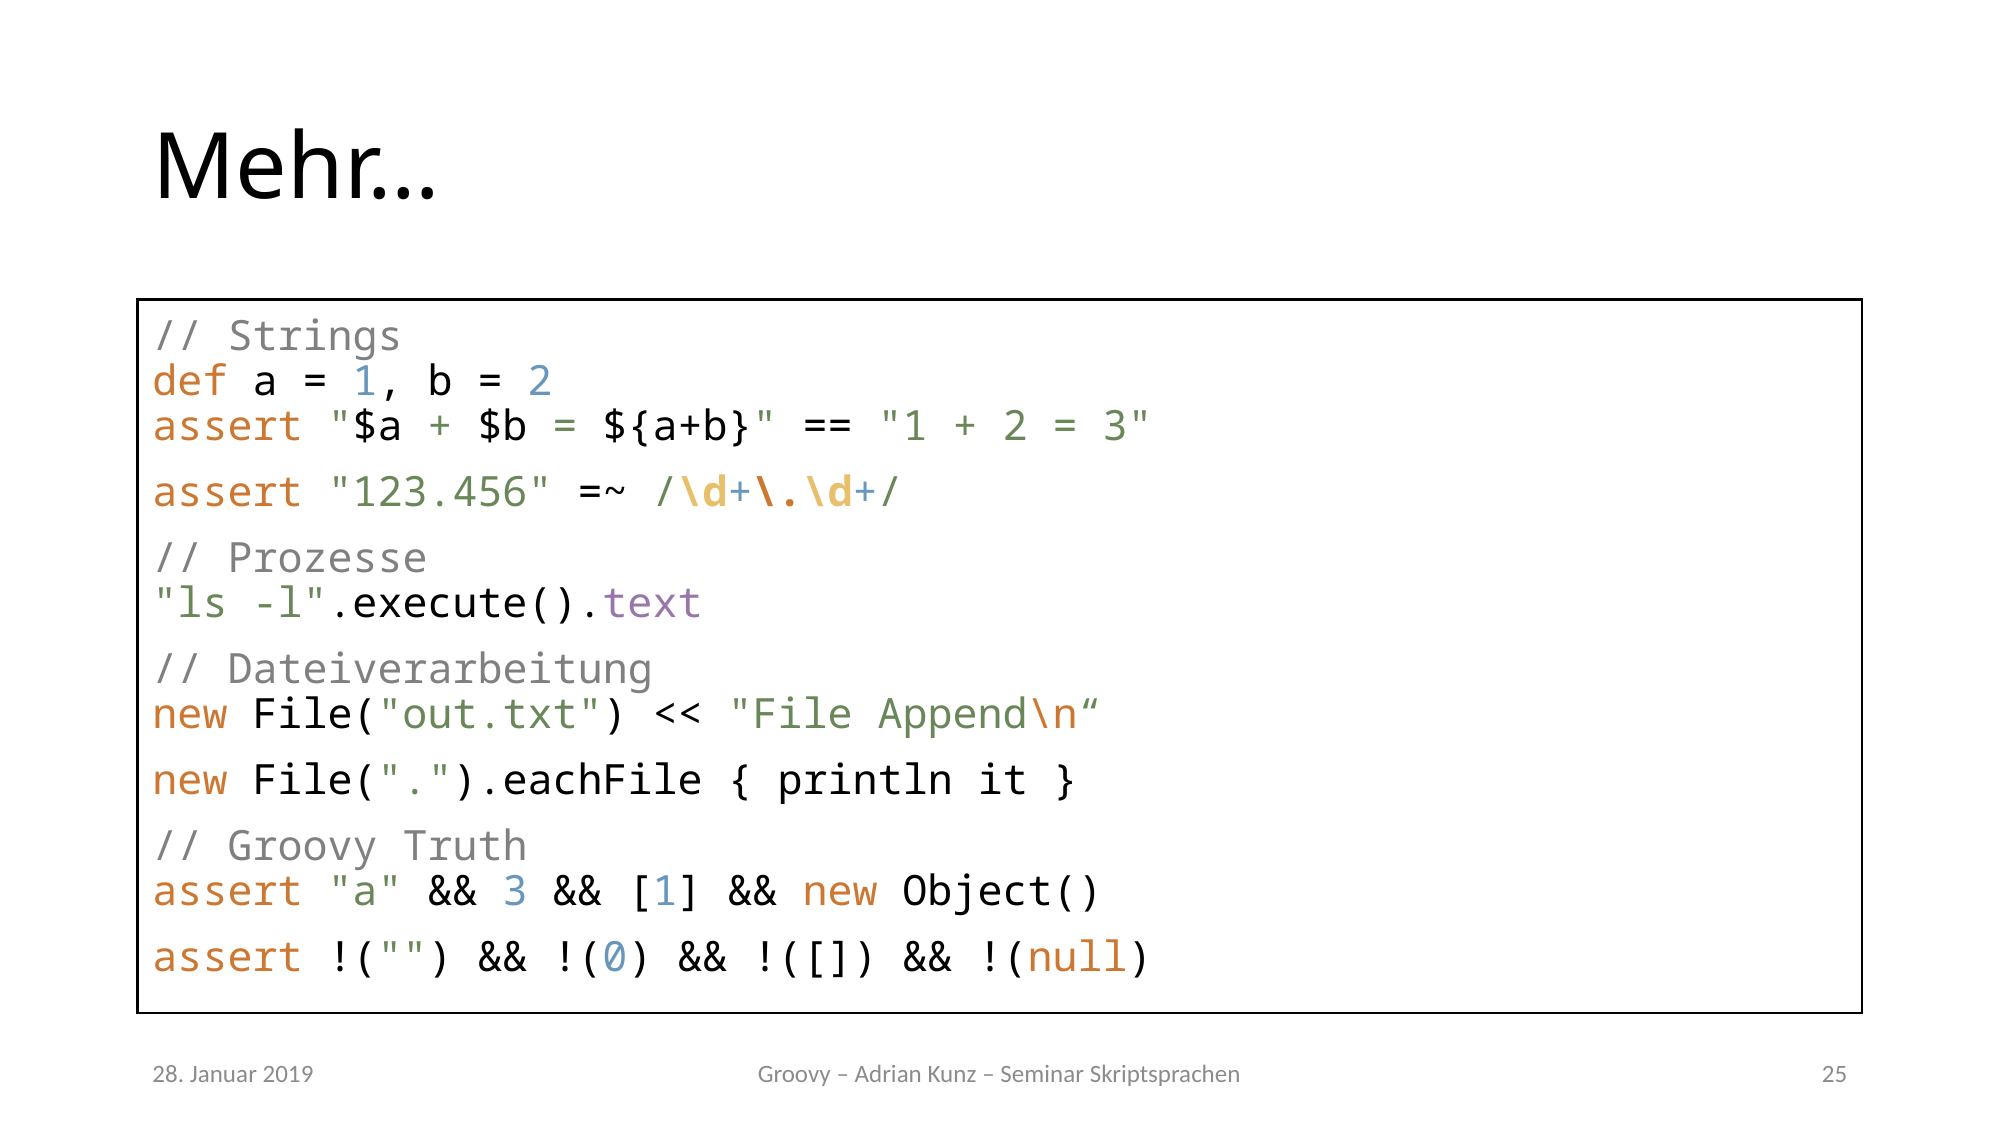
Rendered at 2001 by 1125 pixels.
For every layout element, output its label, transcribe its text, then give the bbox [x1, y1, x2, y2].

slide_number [137, 1042, 588, 1103]
slide_number 25 [1412, 1042, 1863, 1103]
footer Groovy – Adrian Kunz – Seminar Skriptsprachen [662, 1042, 1338, 1103]
list // Strings def a = 1, b = 2 assert "$a + $b = ${a+b}" == "1 + 2 = 3" assert "123.456" =~ /\d+\.\d+/ // Prozesse "ls -l".execute().text // Dateiverarbeitung new File("out.txt") << "File Append\n“ new File(".").eachFile { println it } // Groovy Truth assert "a" && 3 && [1] && new Object() assert !("") && !(0) && !([]) && !(null) [136, 298, 1863, 1014]
title Mehr… [137, 59, 1863, 278]
